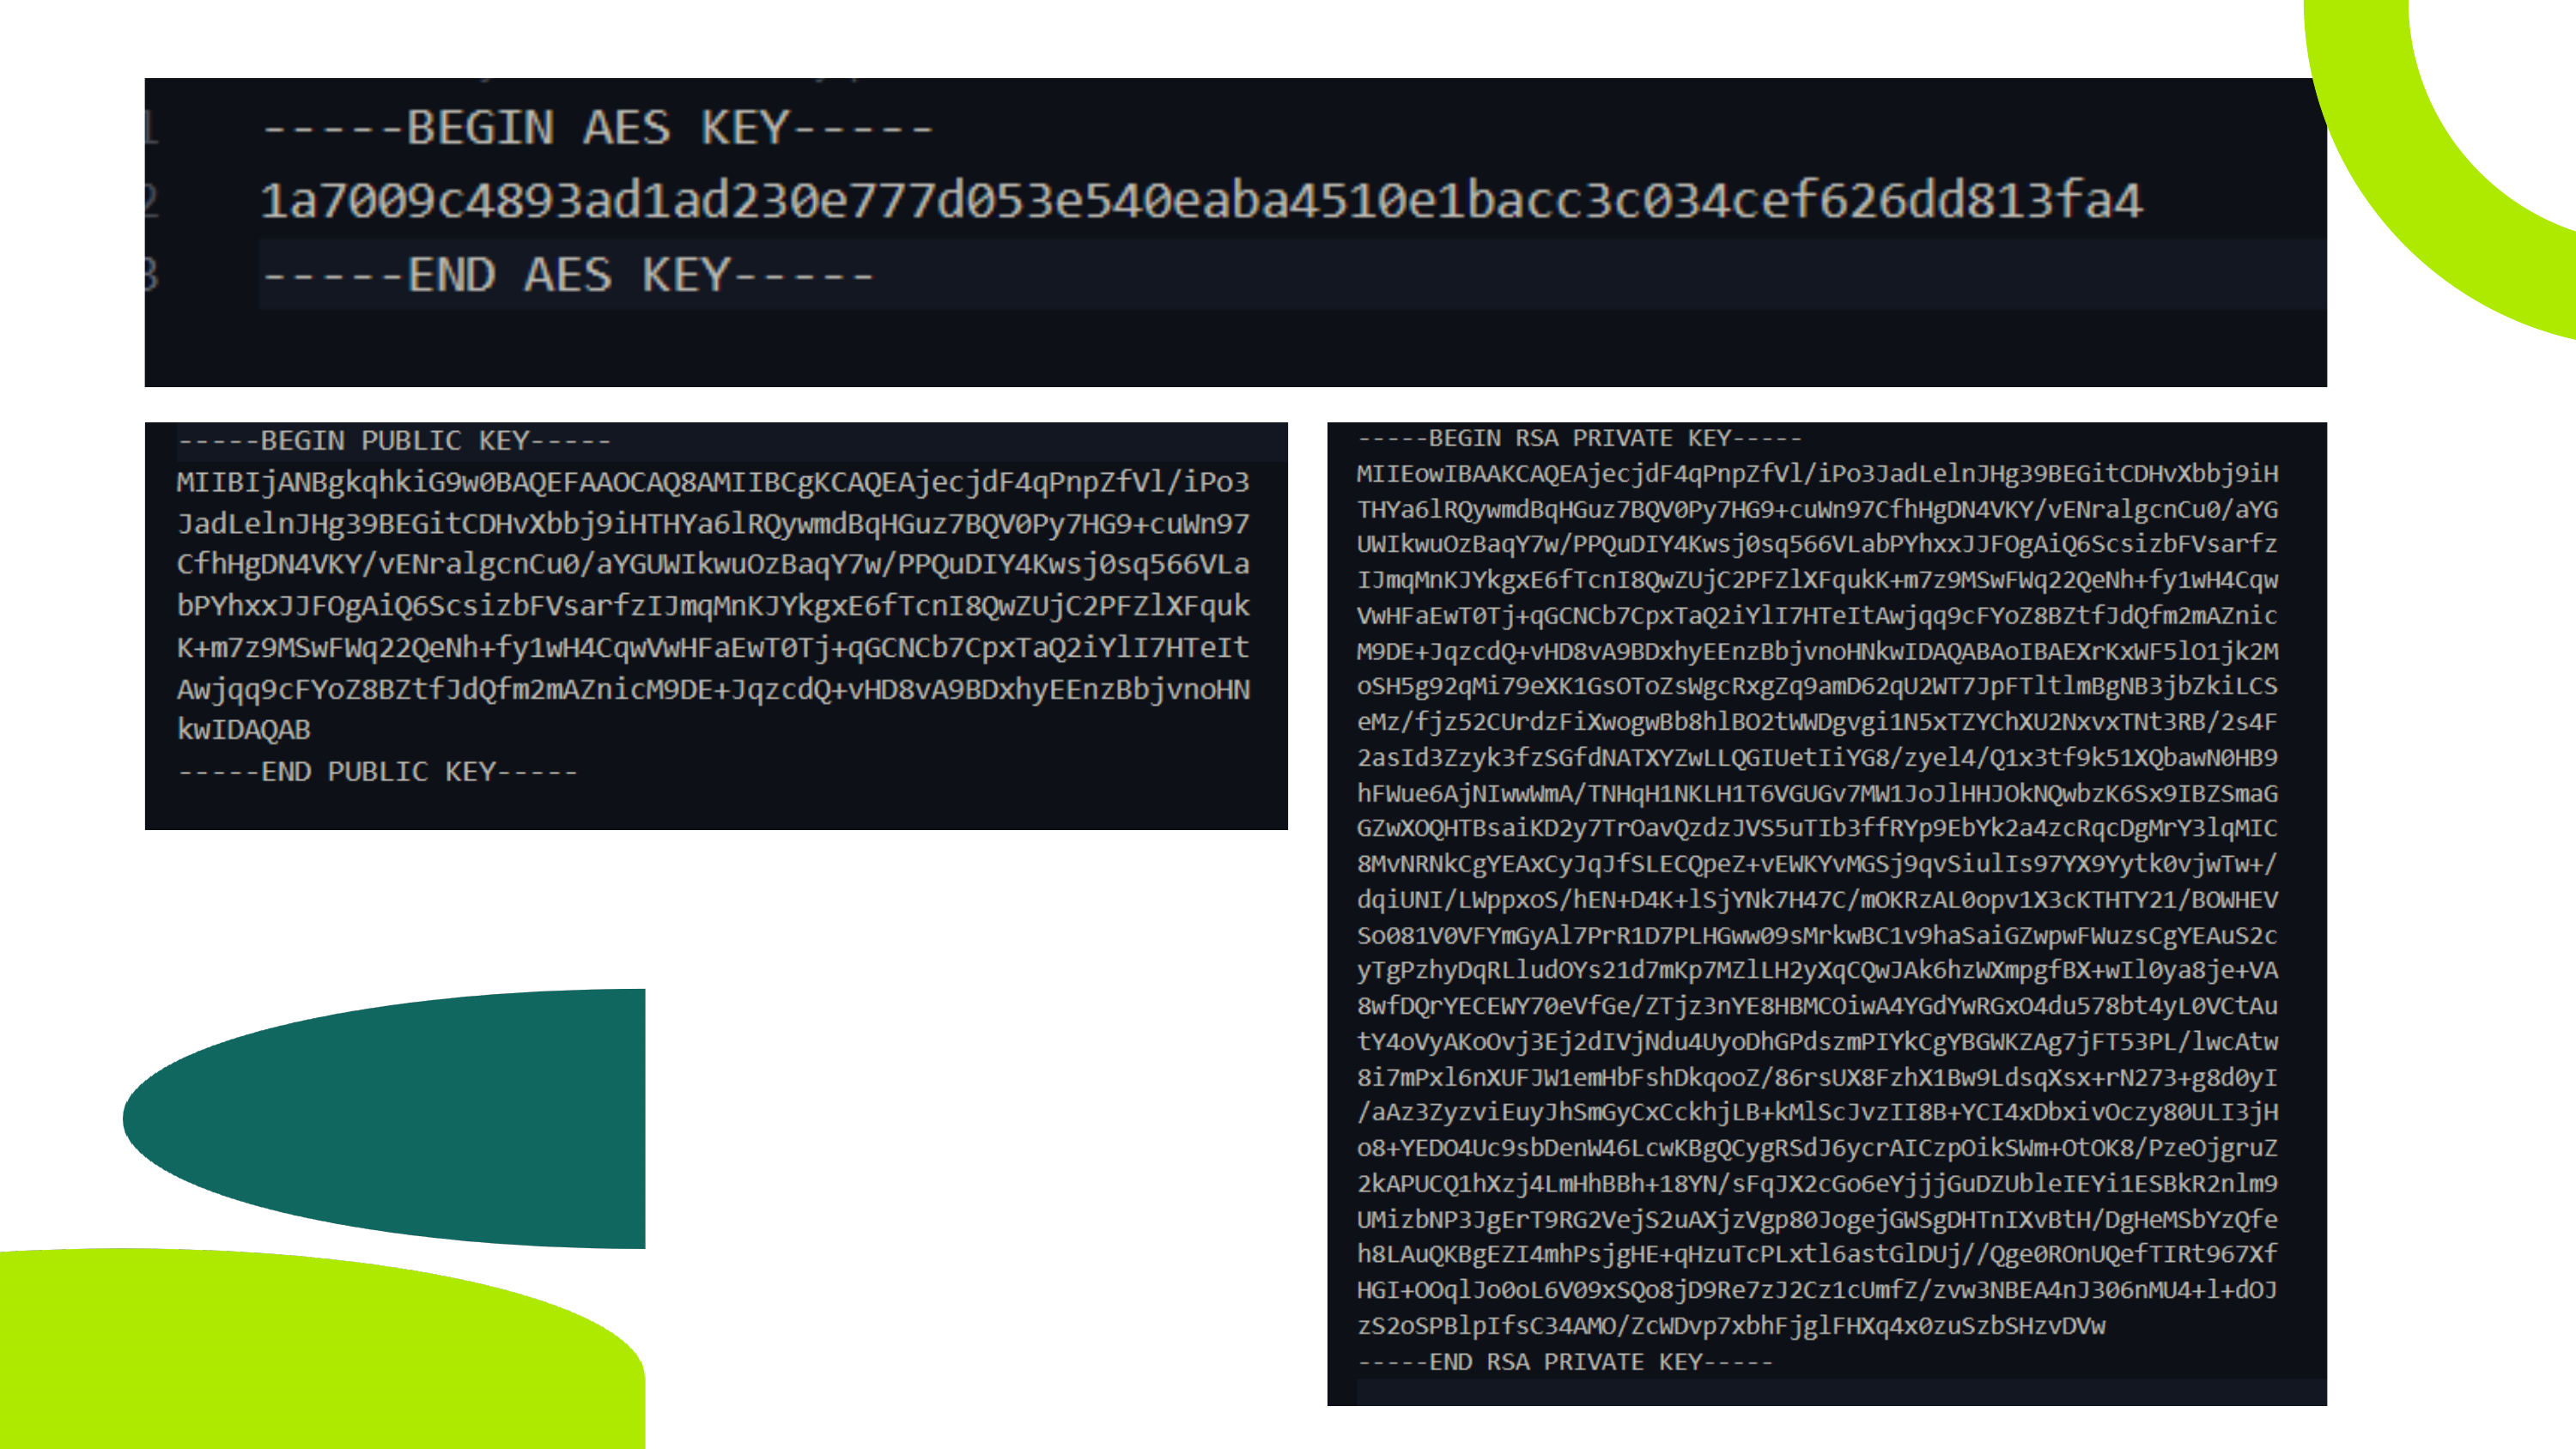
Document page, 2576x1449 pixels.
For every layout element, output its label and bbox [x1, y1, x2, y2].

text_box [0, 988, 646, 1449]
text_box [1327, 422, 2328, 1406]
text_box [144, 78, 2328, 387]
text_box [144, 422, 1289, 830]
text_box [2355, 0, 2576, 296]
